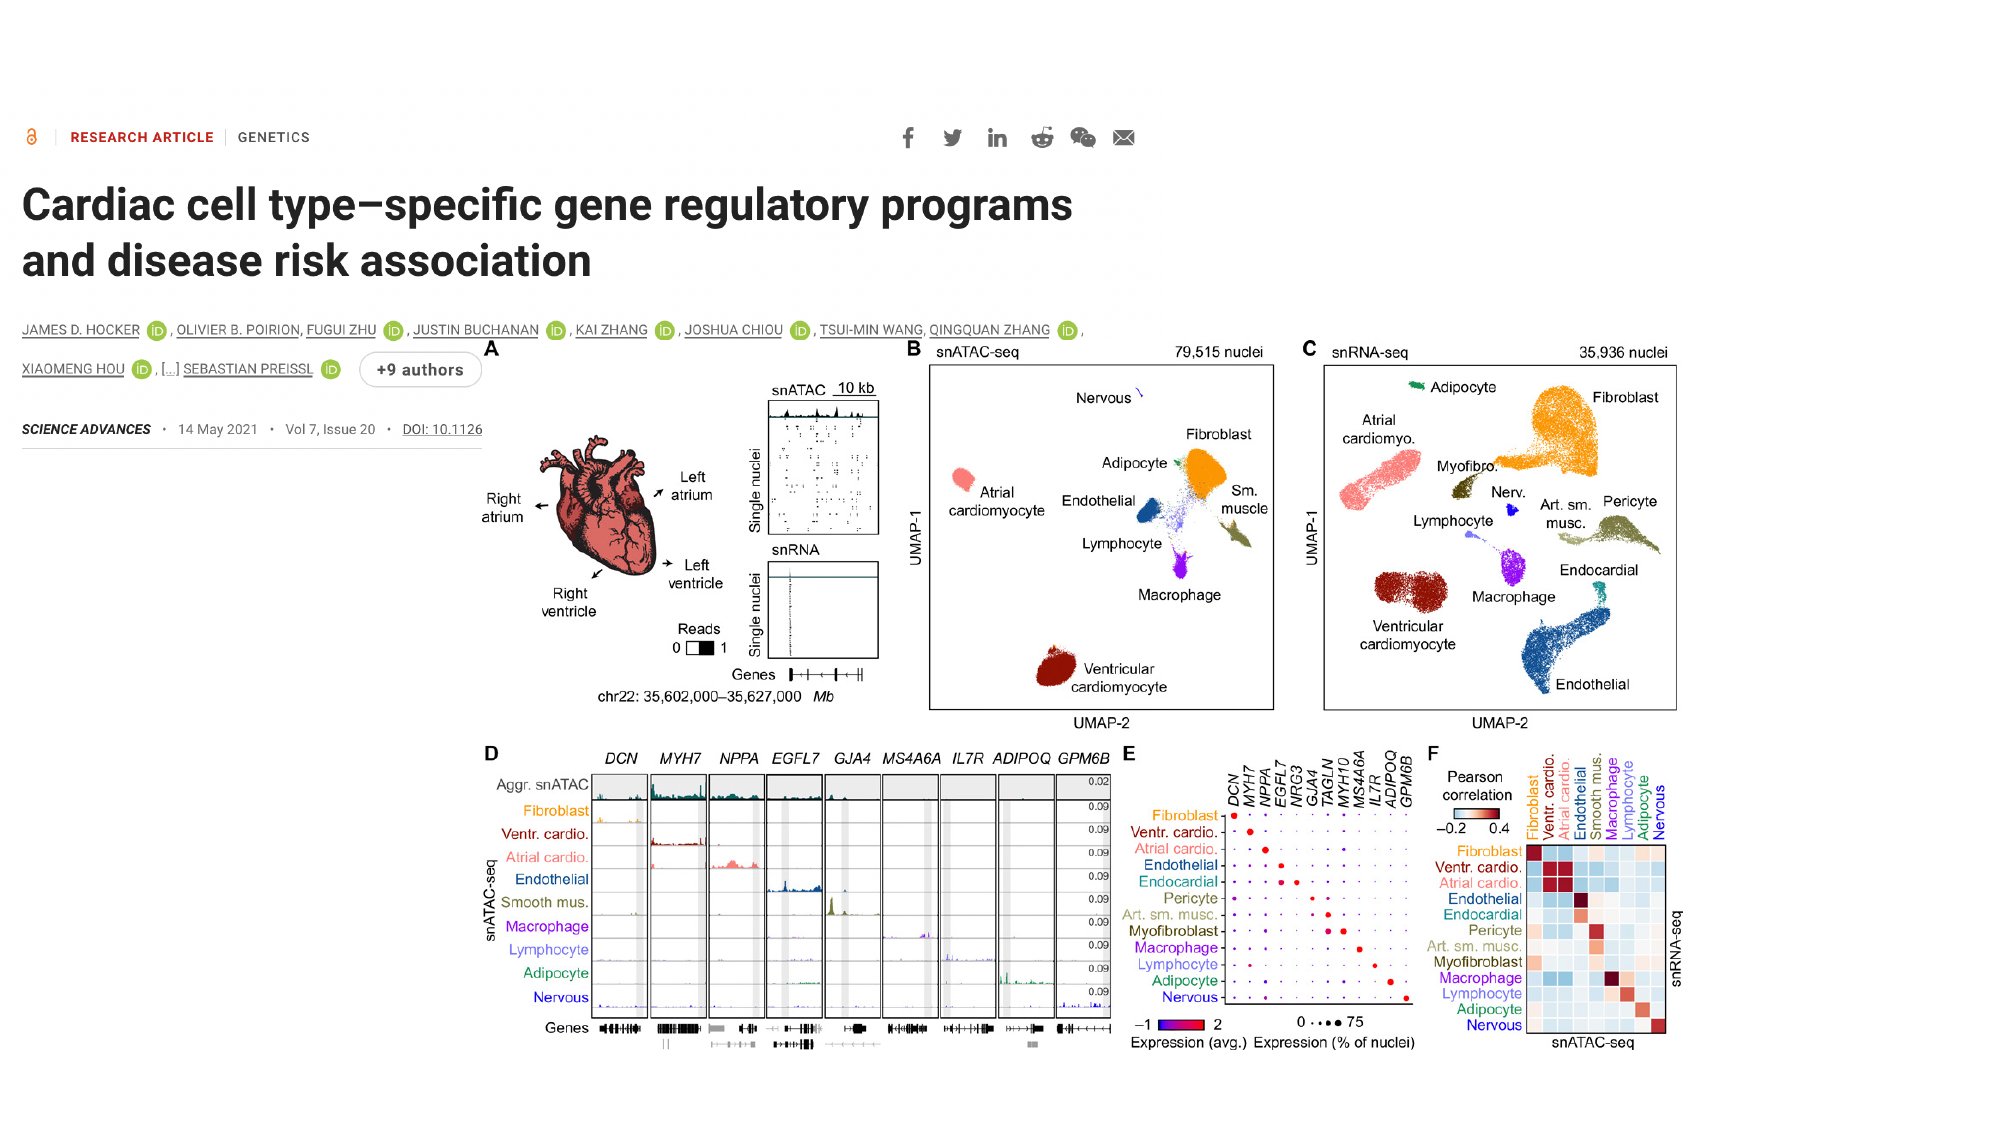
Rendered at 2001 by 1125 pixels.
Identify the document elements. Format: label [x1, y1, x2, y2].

picture [0, 87, 1683, 1050]
